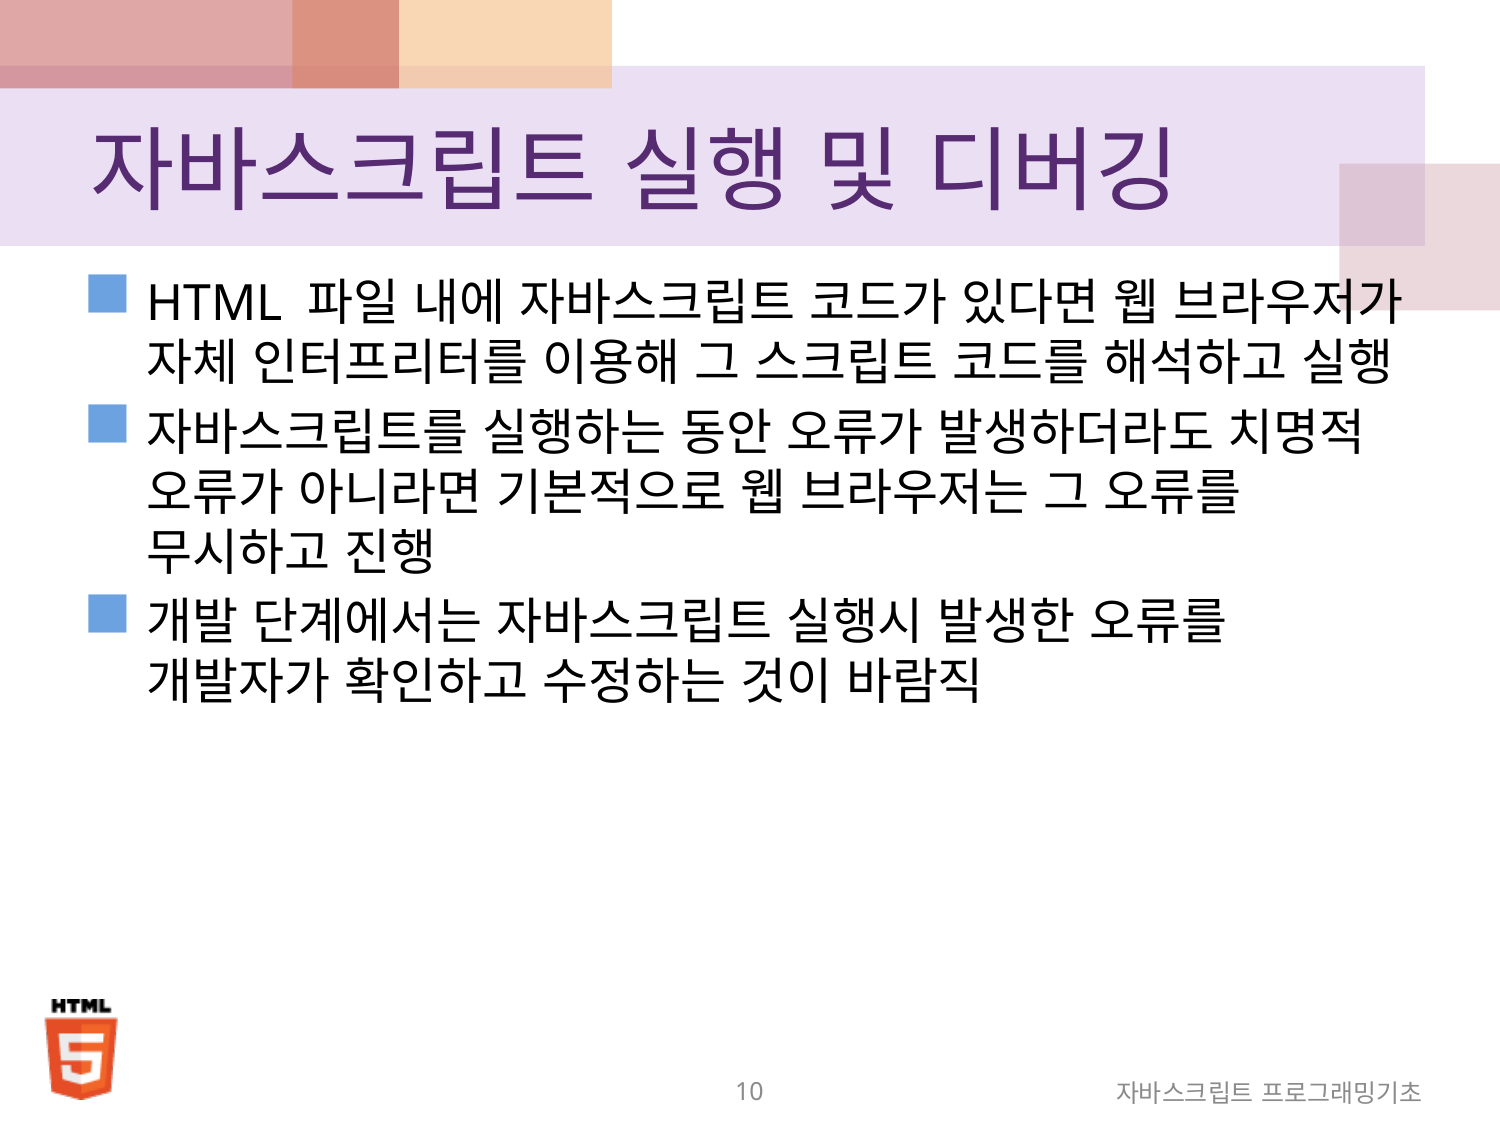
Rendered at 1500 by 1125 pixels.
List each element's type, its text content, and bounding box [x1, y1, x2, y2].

slide_number 10 [574, 1072, 925, 1113]
title 자바스크립트 실행 및 디버깅 [75, 88, 1425, 246]
picture [31, 999, 132, 1100]
footer 자바스크립트 프로그래밍기초 [963, 1072, 1438, 1113]
list HTML 파일 내에 자바스크립트 코드가 있다면 웹 브라우저가 자체 인터프리터를 이용해 그 스크립트 코드를 해석하고 실행 자바스크립트를 실행하는 동안 오류가 발생하더라도 치명적 오류가 아니라면 기본적으로 웹 브라우저는 그 오류를 무시하고 진행 개발 단계에서는 자바스크립트 실행시 발생한 오류를 개발자가 확인하고 수정하는 것이 바람직 [75, 262, 1425, 1005]
